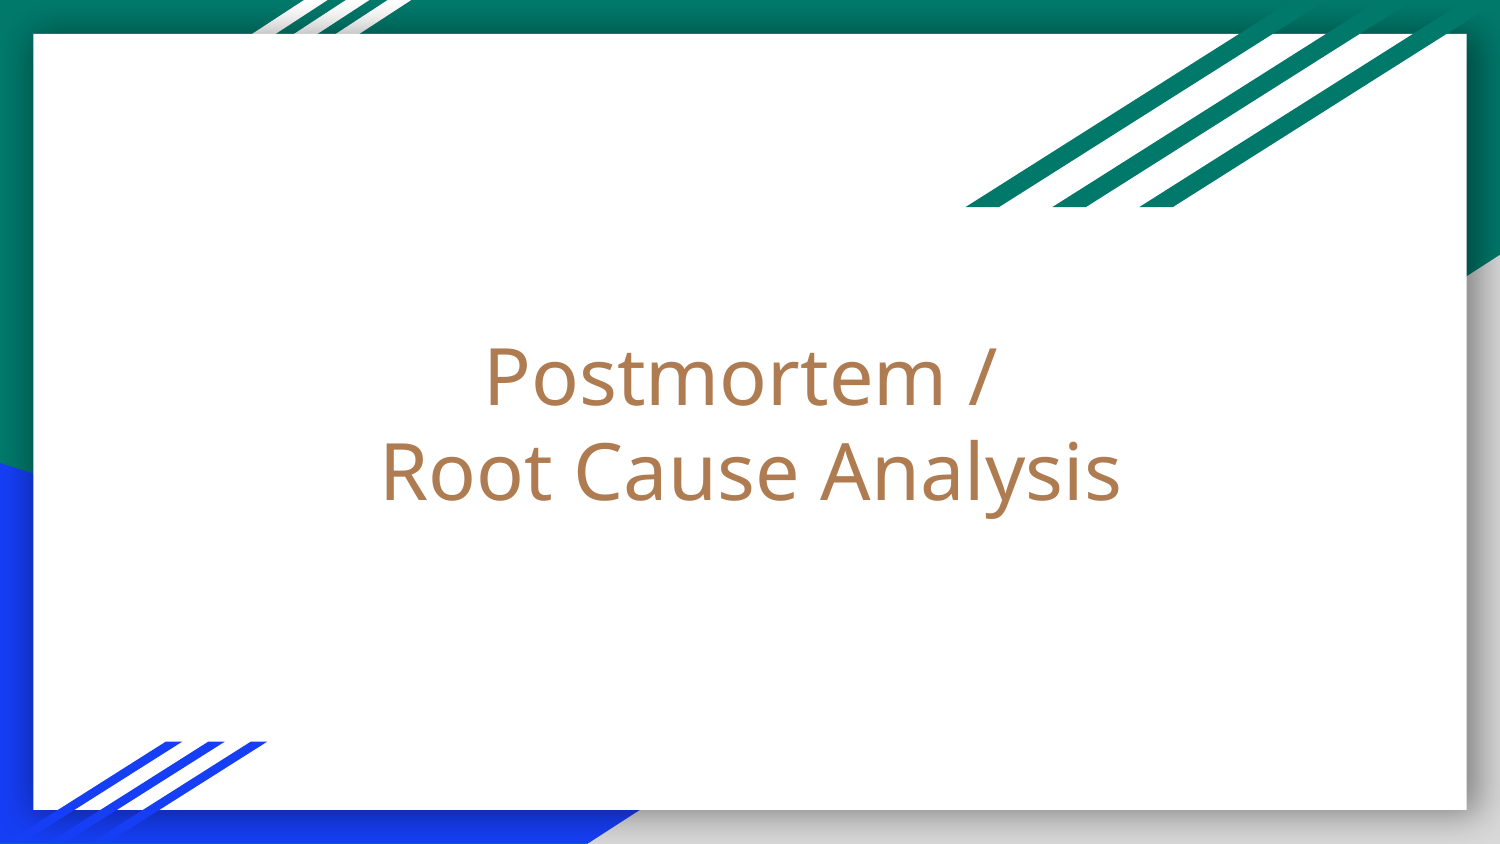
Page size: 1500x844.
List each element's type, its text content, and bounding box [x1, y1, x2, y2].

title Postmortem / Root Cause Analysis [228, 213, 1274, 630]
